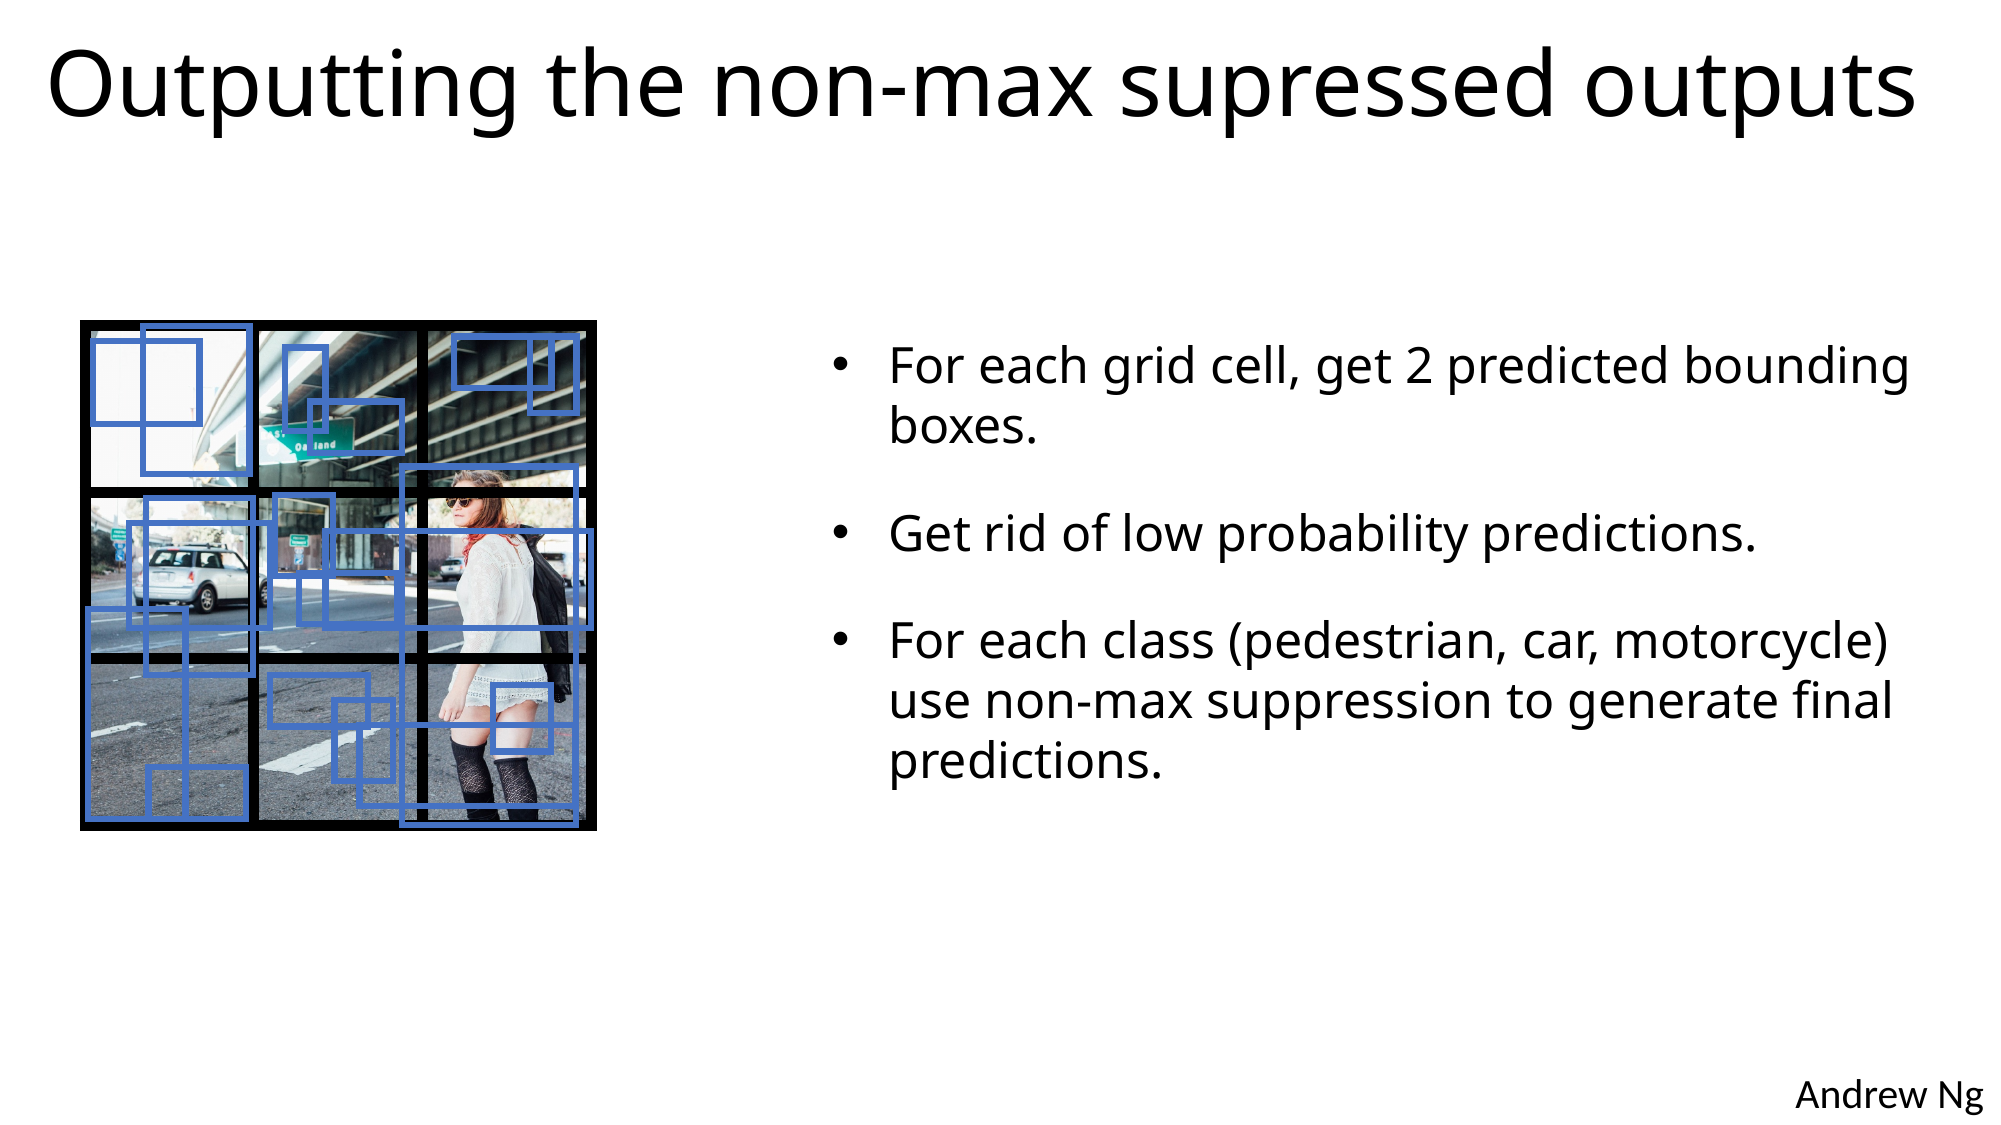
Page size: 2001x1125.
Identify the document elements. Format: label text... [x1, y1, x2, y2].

title Outputting the non-max supressed outputs [30, 29, 2000, 248]
text_box For each grid cell, get 2 predicted bounding boxes. [817, 325, 2000, 461]
picture [90, 325, 592, 826]
text_box Get rid of low probability predictions. [817, 493, 1865, 569]
text_box For each class (pedestrian, car, motorcycle) use non-max suppression to generate final predictions. [817, 601, 1971, 796]
